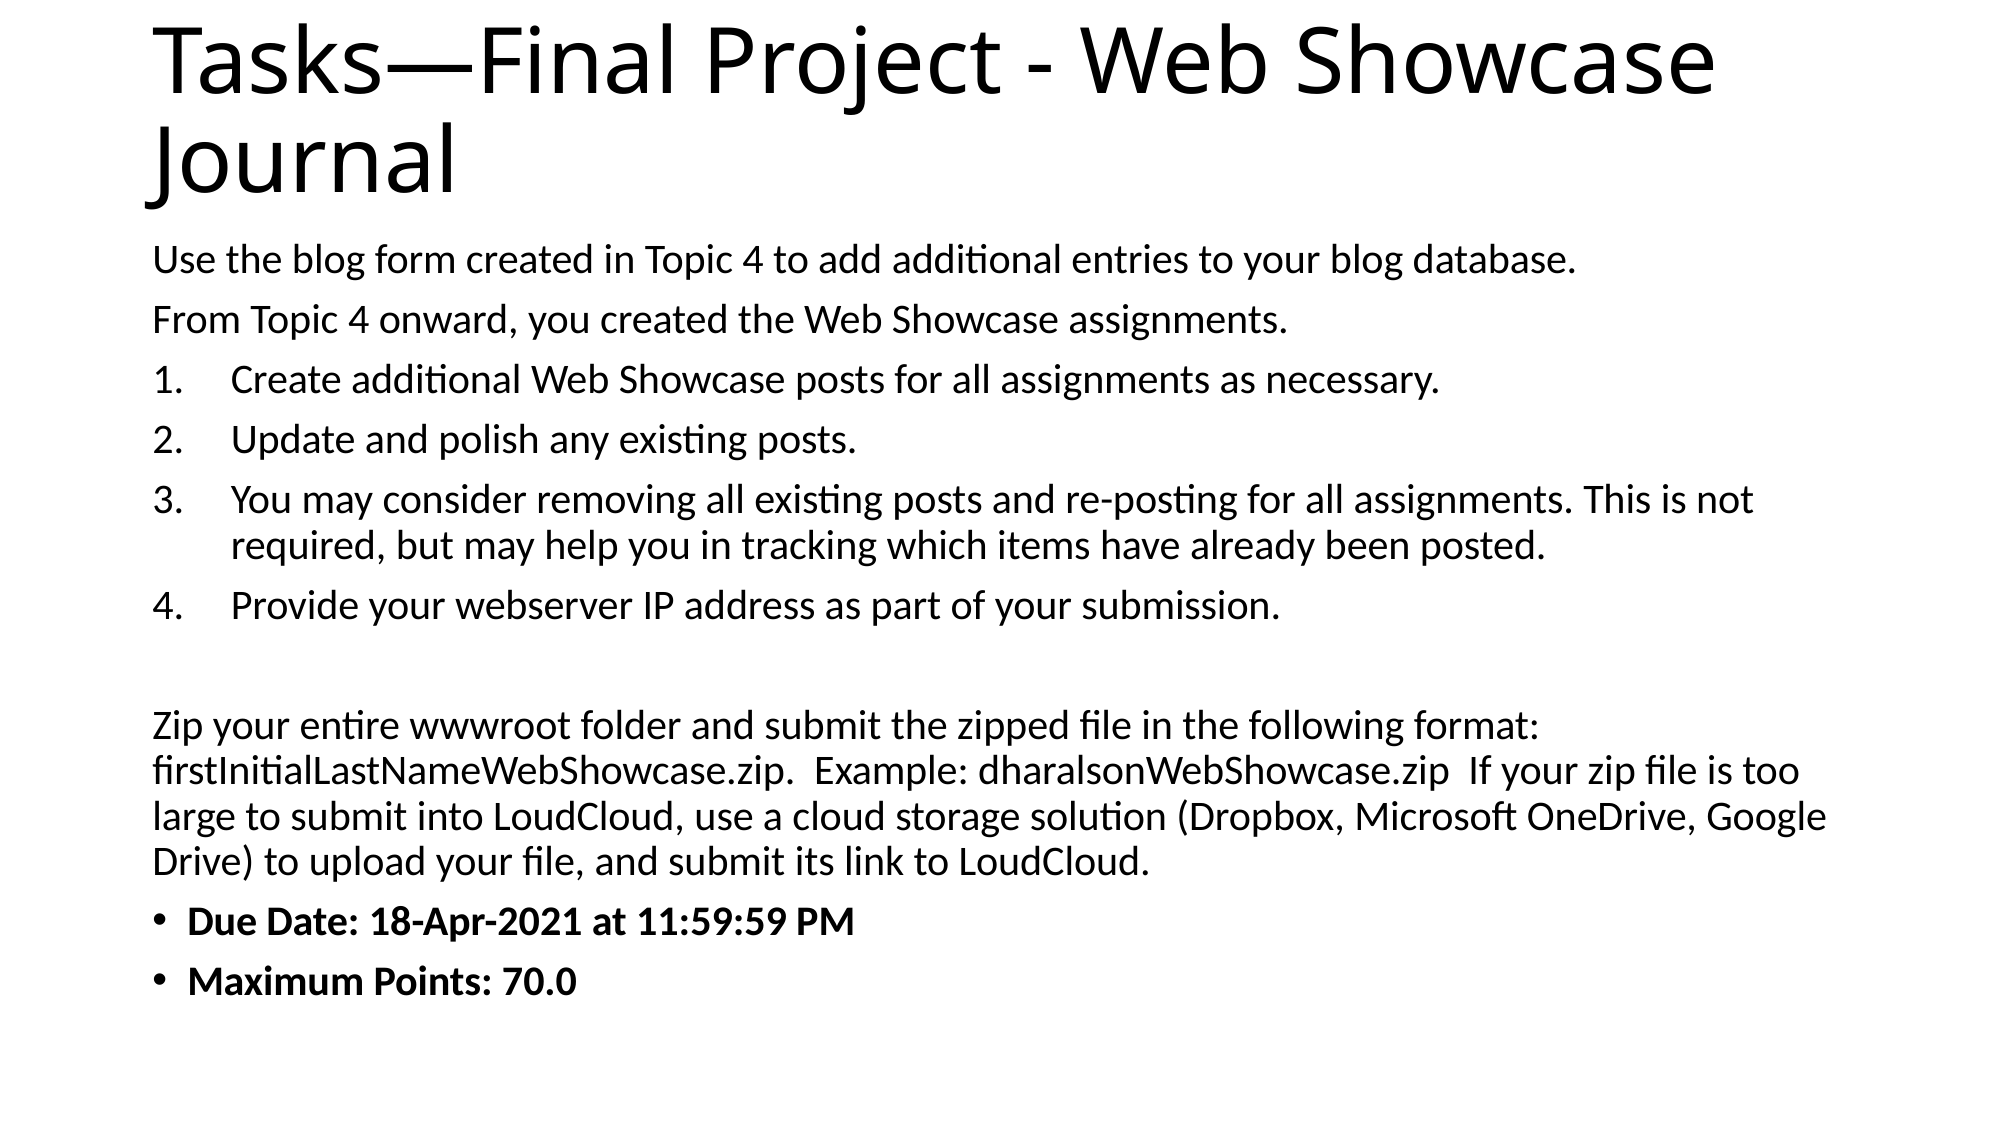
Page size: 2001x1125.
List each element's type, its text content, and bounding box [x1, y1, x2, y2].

title Tasks—Final Project - Web Showcase Journal [137, 59, 1863, 229]
list Use the blog form created in Topic 4 to add additional entries to your blog database. From Topic 4 onward, you created the Web Showcase assignments. Create additional Web Showcase posts for all assignments as necessary. Update and polish any existing posts. You may consider removing all existing posts and re-posting for all assignments. This is not required, but may help you in tracking which items have already been posted. Provide your webserver IP address as part of your submission. Zip your entire wwwroot folder and submit the zipped file in the following format: firstInitialLastNameWebShowcase.zip. Example: dharalsonWebShowcase.zip If your zip file is too large to submit into LoudCloud, use a cloud storage solution (Dropbox, Microsoft OneDrive, Google Drive) to upload your file, and submit its link to LoudCloud. Due Date: 18-Apr-2021 at 11:59:59 PM Maximum Points: 70.0 [137, 229, 1863, 1014]
